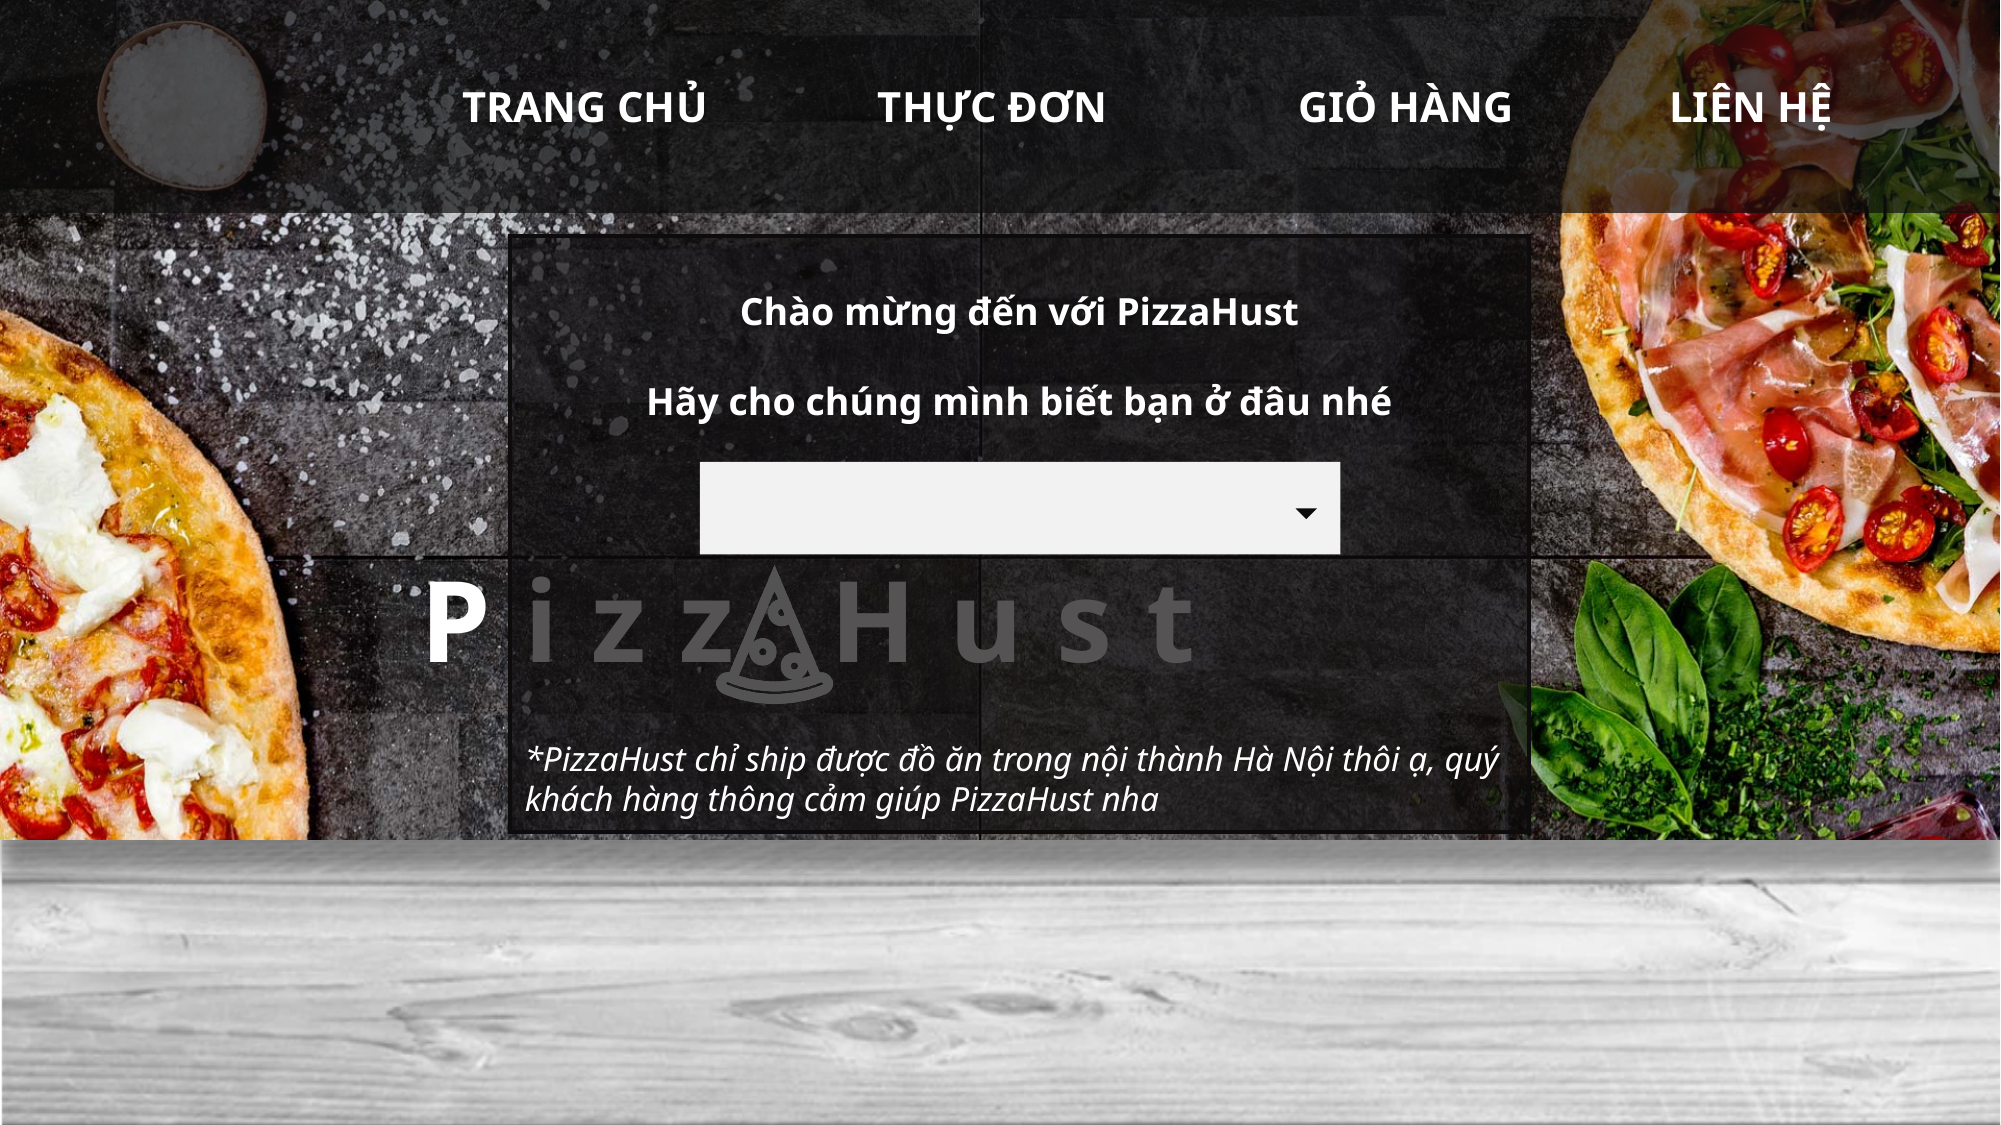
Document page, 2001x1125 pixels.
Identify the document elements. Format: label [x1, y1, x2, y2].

text_box [366, 542, 510, 713]
text_box [510, 235, 1530, 833]
picture [0, 0, 2001, 1125]
text_box [0, 0, 2000, 213]
